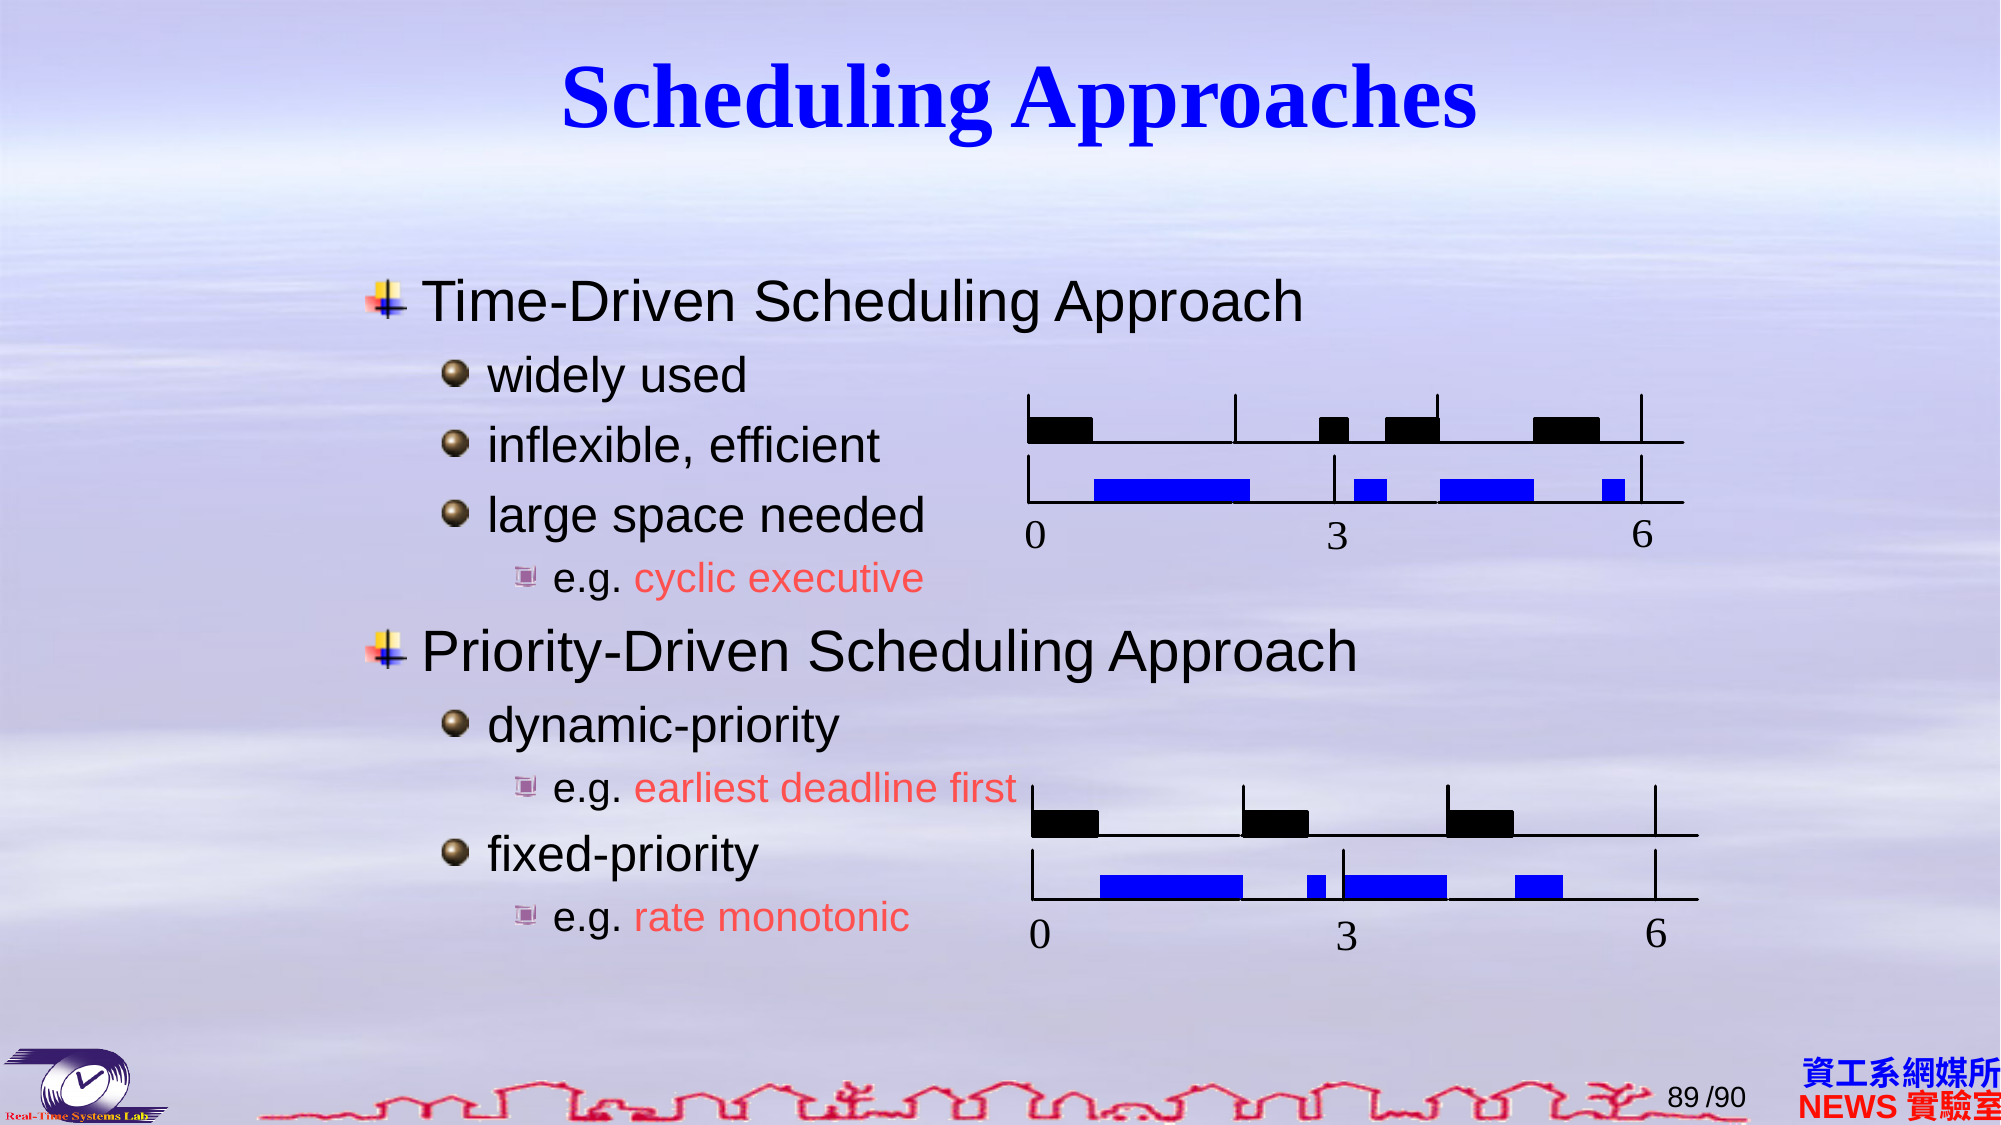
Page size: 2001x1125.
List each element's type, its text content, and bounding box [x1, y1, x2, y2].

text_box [967, 378, 1686, 564]
title Scheduling Approaches [370, 2, 1670, 180]
slide_number 88 [1248, 1070, 1715, 1125]
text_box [971, 769, 1745, 978]
footer /90 [1715, 1070, 2000, 1125]
picture [0, 0, 2001, 1125]
text_box Time-Driven Scheduling Approach widely used inflexible, efficient large space needed e.g. cyclic executive Priority-Driven Scheduling Approach dynamic-priority e.g. earliest deadline first fixed-priority e.g. rate monotonic [350, 255, 1513, 978]
